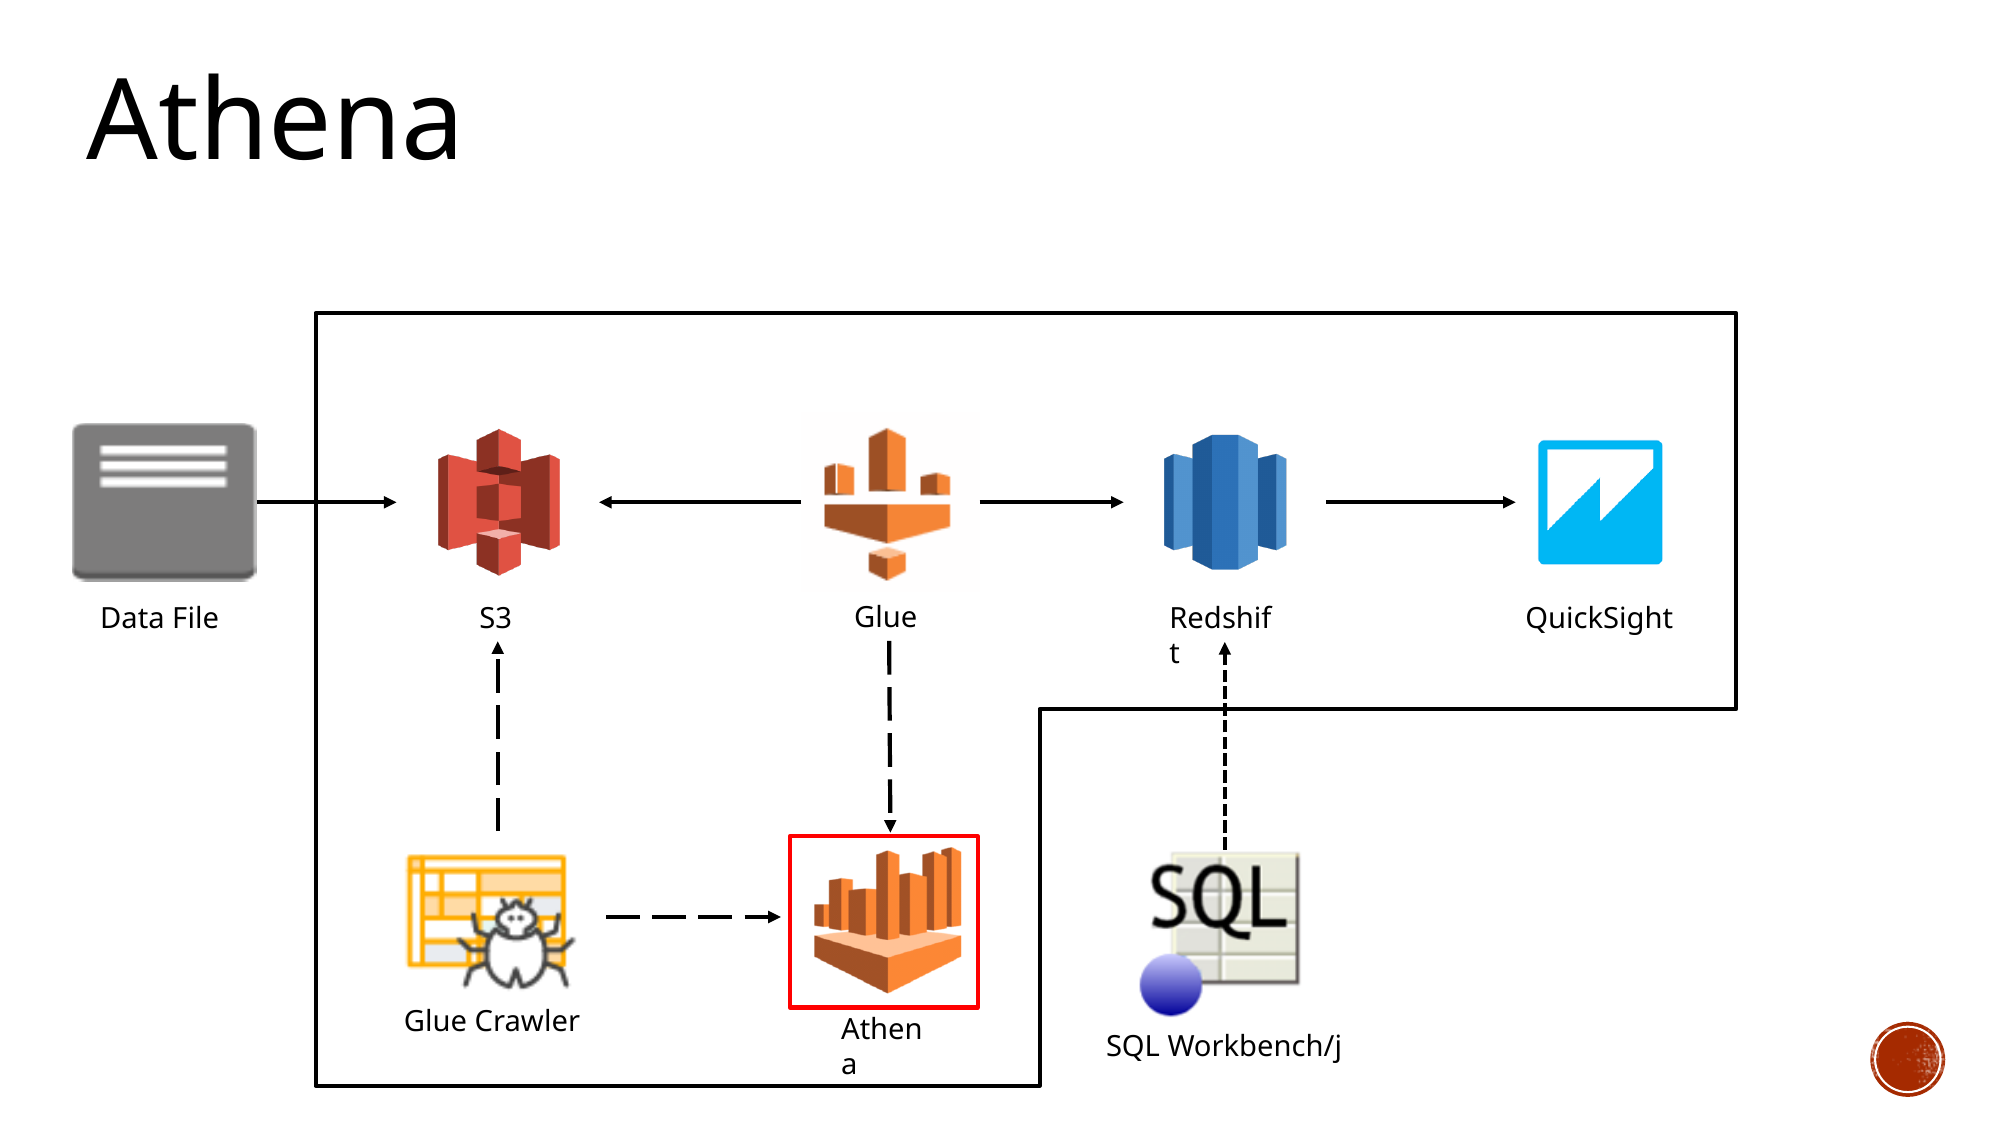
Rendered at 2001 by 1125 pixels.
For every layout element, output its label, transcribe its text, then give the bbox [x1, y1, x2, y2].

text_box SQL Workbench/j [1091, 1019, 1358, 1070]
picture [72, 423, 257, 582]
picture [783, 835, 998, 999]
picture [1137, 849, 1314, 1019]
picture [804, 416, 978, 590]
picture [1518, 420, 1682, 585]
picture [1126, 403, 1324, 602]
text_box Athena [72, 39, 1493, 189]
text_box Data File [85, 591, 246, 642]
picture [391, 833, 604, 1001]
picture [398, 403, 597, 602]
text_box [315, 312, 1737, 1087]
